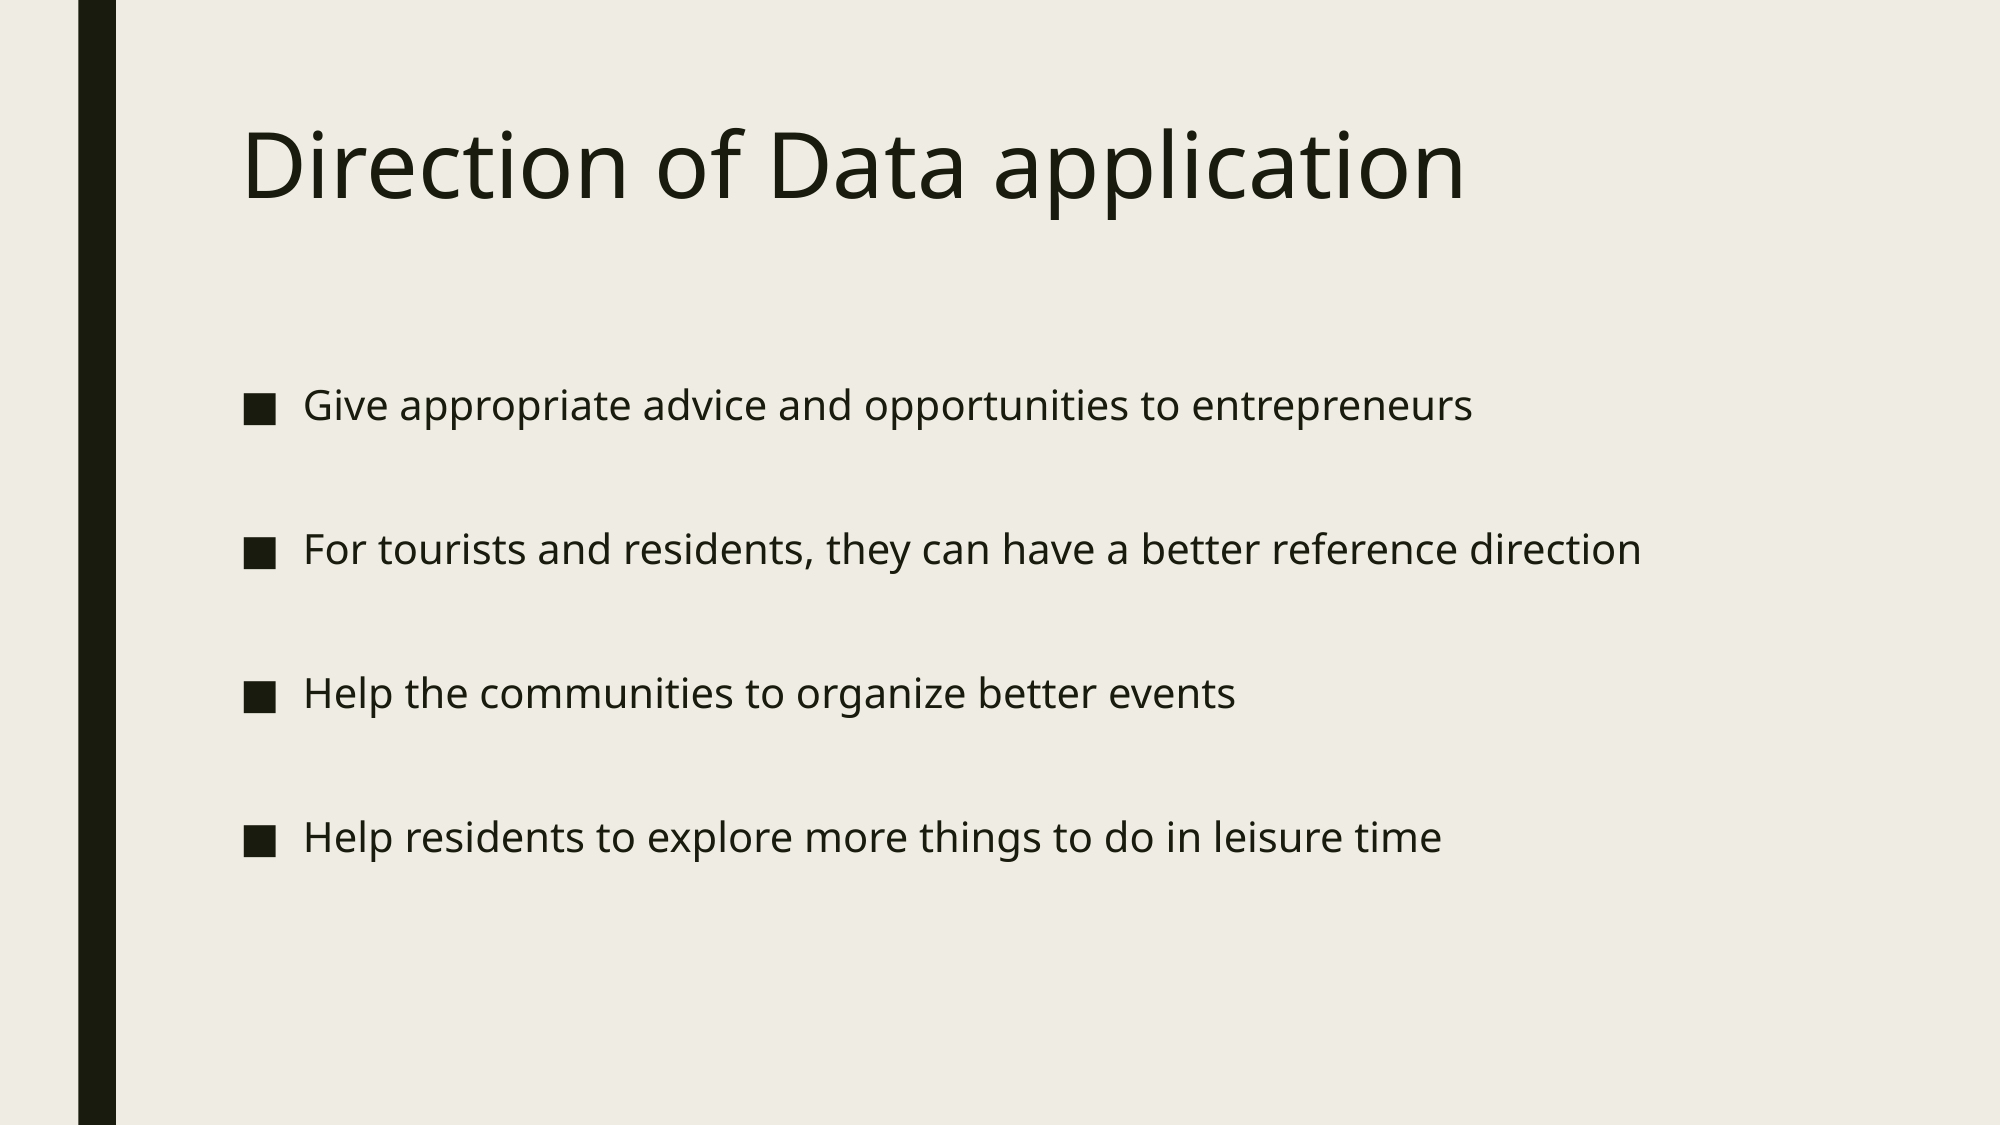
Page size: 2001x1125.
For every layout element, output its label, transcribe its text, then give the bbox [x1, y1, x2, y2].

title Direction of Data application [225, 112, 1800, 357]
list Give appropriate advice and opportunities to entrepreneurs For tourists and residents, they can have a better reference direction Help the communities to organize better events Help residents to explore more things to do in leisure time [225, 375, 1800, 963]
